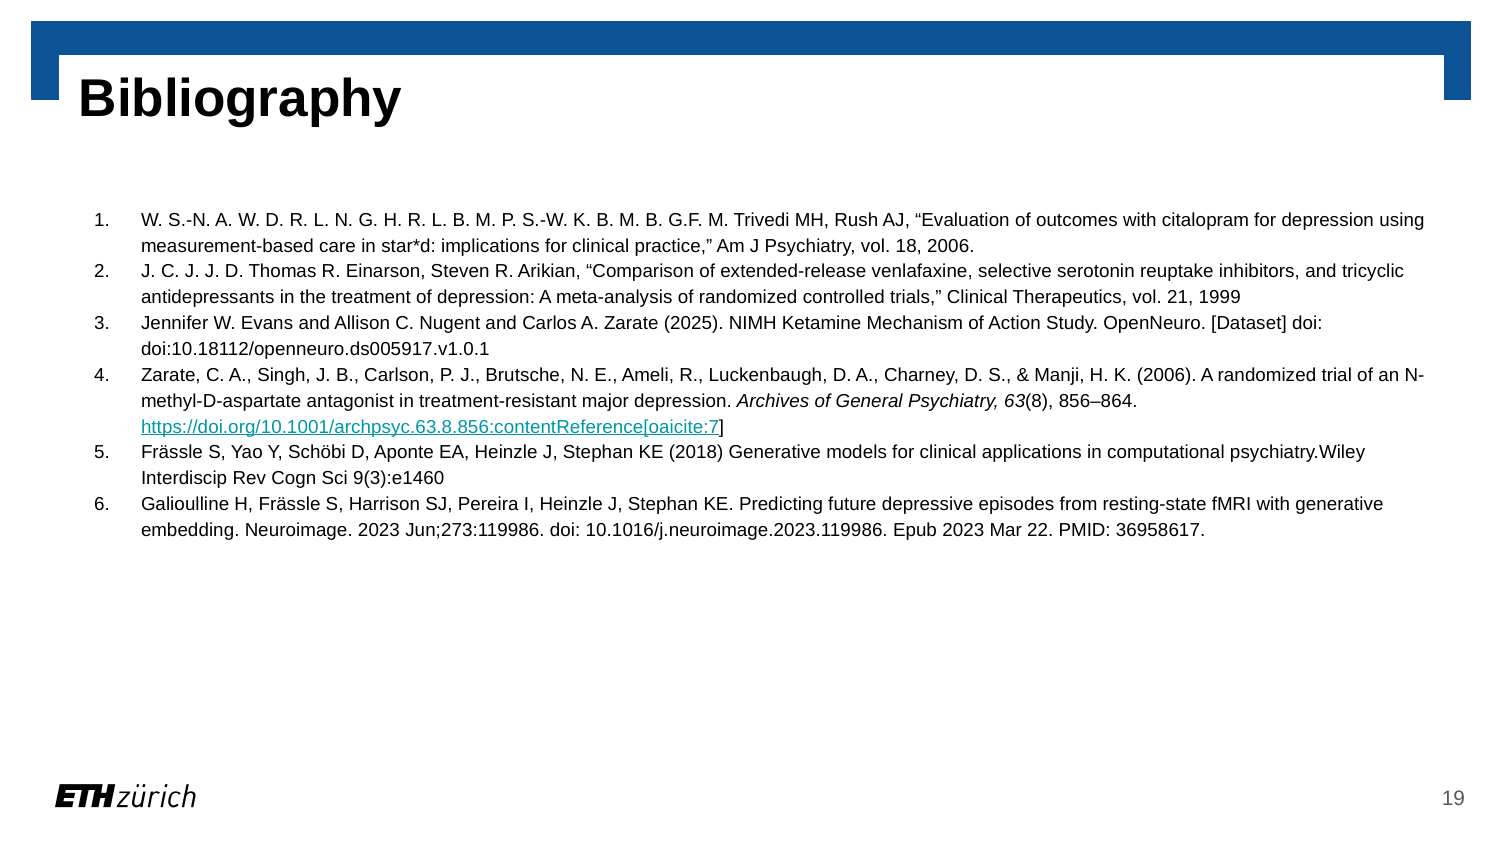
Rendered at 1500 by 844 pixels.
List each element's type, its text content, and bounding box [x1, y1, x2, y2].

title Bibliography [63, 48, 1462, 142]
picture [31, 764, 207, 822]
list W. S.-N. A. W. D. R. L. N. G. H. R. L. B. M. P. S.-W. K. B. M. B. G.F. M. Trivedi MH, Rush AJ, “Evaluation of outcomes with citalopram for depression using measurement-based care in star*d: implications for clinical practice,” Am J Psychiatry, vol. 18, 2006. J. C. J. J. D. Thomas R. Einarson, Steven R. Arikian, “Comparison of extended-release venlafaxine, selective serotonin reuptake inhibitors, and tricyclic antidepressants in the treatment of depression: A meta-analysis of randomized controlled trials,” Clinical Therapeutics, vol. 21, 1999 Jennifer W. Evans and Allison C. Nugent and Carlos A. Zarate (2025). NIMH Ketamine Mechanism of Action Study. OpenNeuro. [Dataset] doi: doi:10.18112/openneuro.ds005917.v1.0.1 Zarate, C. A., Singh, J. B., Carlson, P. J., Brutsche, N. E., Ameli, R., Luckenbaugh, D. A., Charney, D. S., & Manji, H. K. (2006). A randomized trial of an N-methyl-D-aspartate antagonist in treatment-resistant major depression. Archives of General Psychiatry, 63(8), 856–864. https://doi.org/10.1001/archpsyc.63.8.856:contentReference[oaicite:7] Frässle S, Yao Y, Schöbi D, Aponte EA, Heinzle J, Stephan KE (2018) Generative models for clinical applications in computational psychiatry.Wiley Interdiscip Rev Cogn Sci 9(3):e1460 Galioulline H, Frässle S, Harrison SJ, Pereira I, Heinzle J, Stephan KE. Predicting future depressive episodes from resting-state fMRI with generative embedding. Neuroimage. 2023 Jun;273:119986. doi: 10.1016/j.neuroimage.2023.119986. Epub 2023 Mar 22. PMID: 36958617. [51, 189, 1449, 750]
slide_number ‹#› [1389, 764, 1480, 830]
